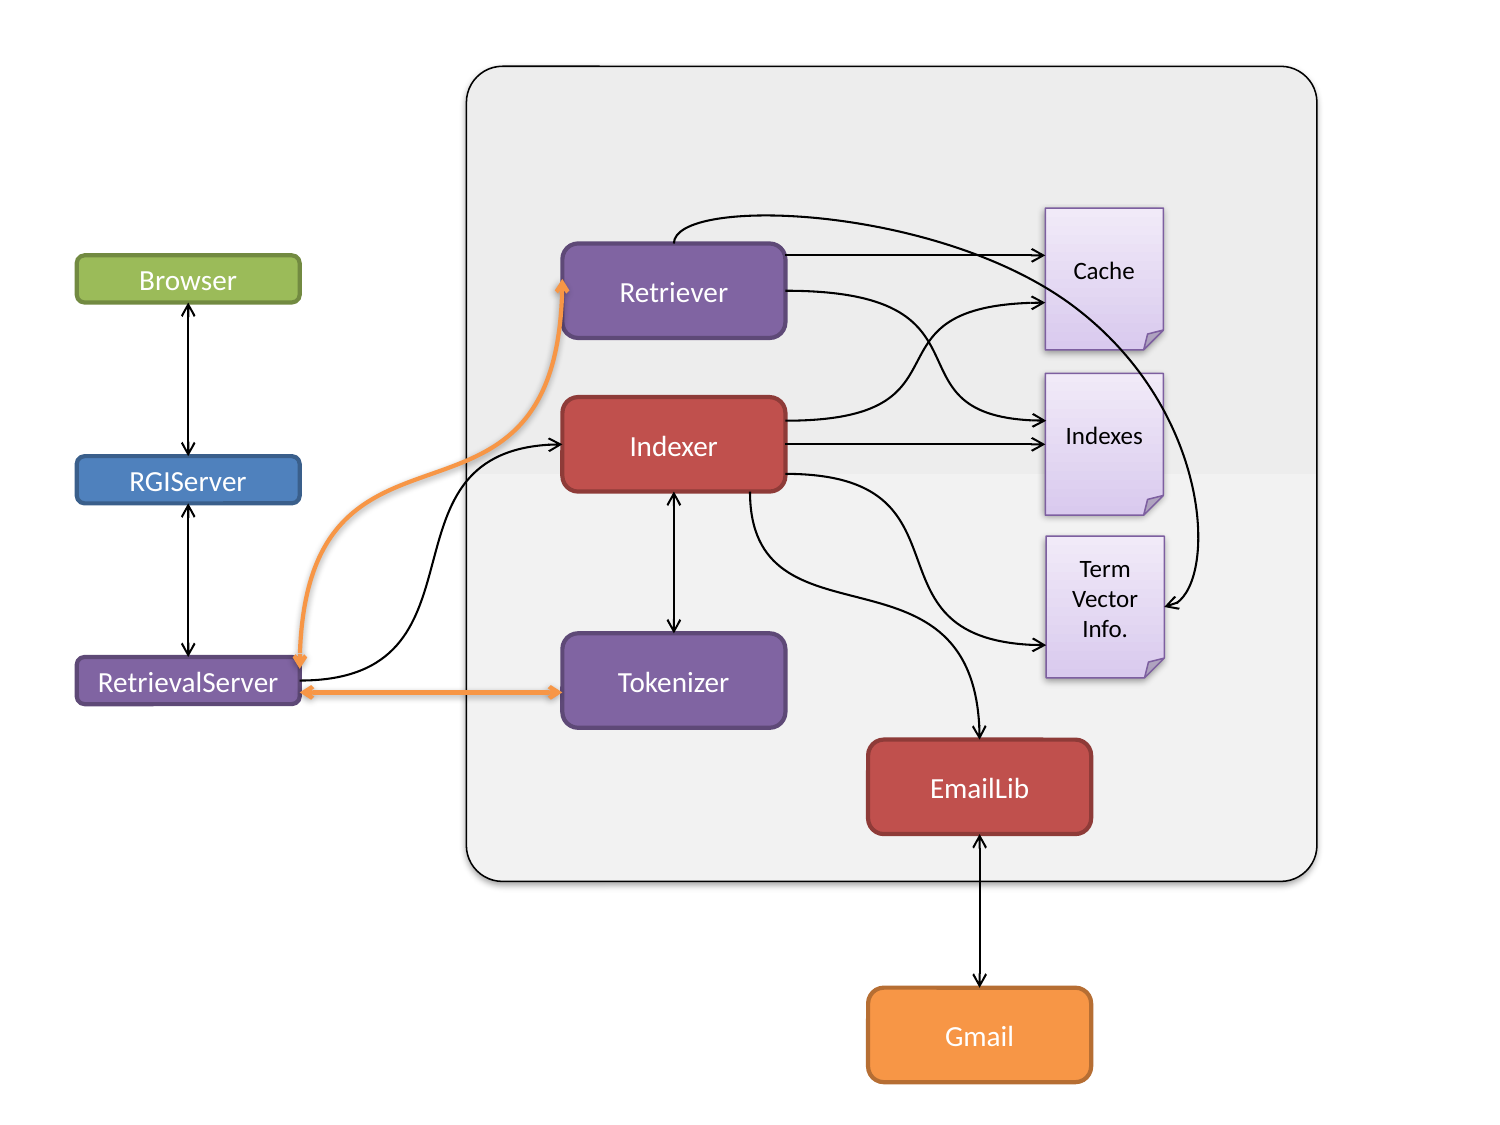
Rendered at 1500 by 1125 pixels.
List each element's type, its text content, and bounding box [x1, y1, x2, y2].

text_box RetrievalServer [74, 654, 300, 707]
text_box Retriever [560, 241, 732, 341]
text_box Tokenizer [560, 631, 735, 730]
text_box [465, 65, 1318, 883]
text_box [737, 179, 1101, 671]
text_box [785, 473, 1047, 646]
text_box Indexer [566, 394, 732, 494]
text_box Indexes [1106, 372, 1165, 516]
text_box Gmail [865, 985, 1094, 1085]
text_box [785, 290, 1047, 302]
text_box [299, 444, 563, 681]
text_box Cache [1106, 207, 1165, 351]
text_box EmailLib [865, 737, 1094, 837]
text_box Term Vector Info. [1100, 535, 1166, 679]
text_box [299, 278, 563, 444]
text_box Browser [74, 253, 302, 305]
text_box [740, 679, 989, 731]
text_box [785, 302, 1046, 421]
text_box RGIServer [74, 454, 293, 506]
